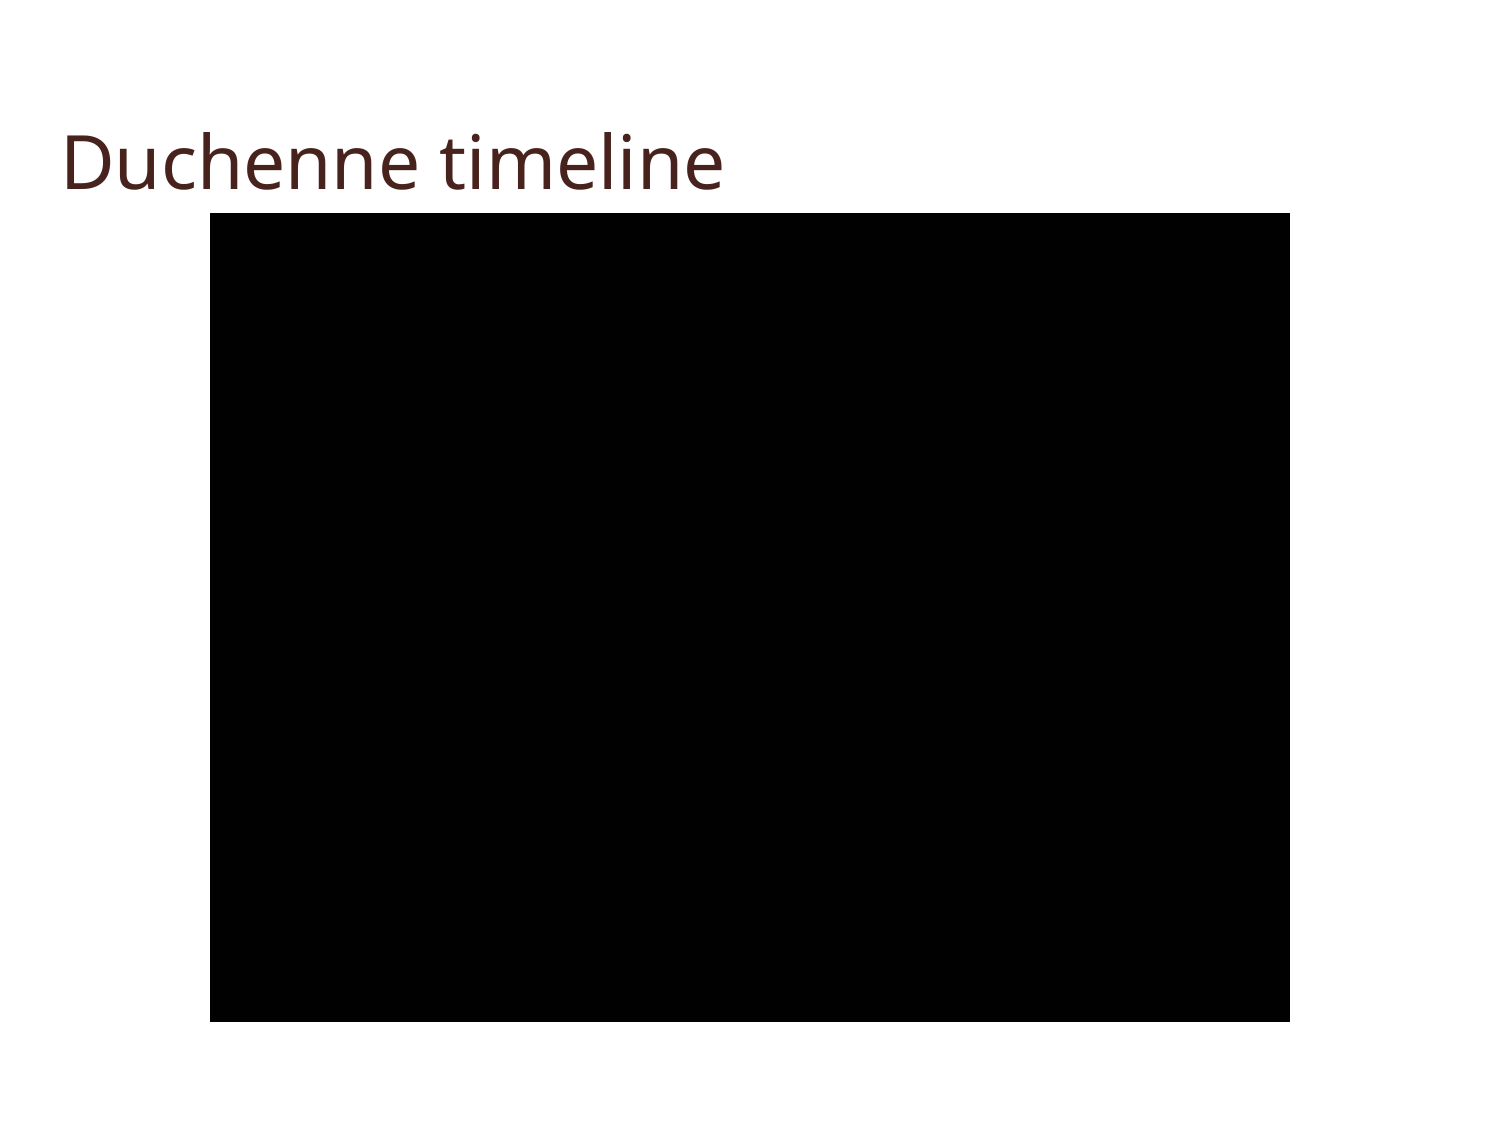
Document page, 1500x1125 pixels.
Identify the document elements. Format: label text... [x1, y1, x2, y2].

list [209, 212, 1291, 1024]
title Duchenne timeline [45, 37, 1455, 213]
